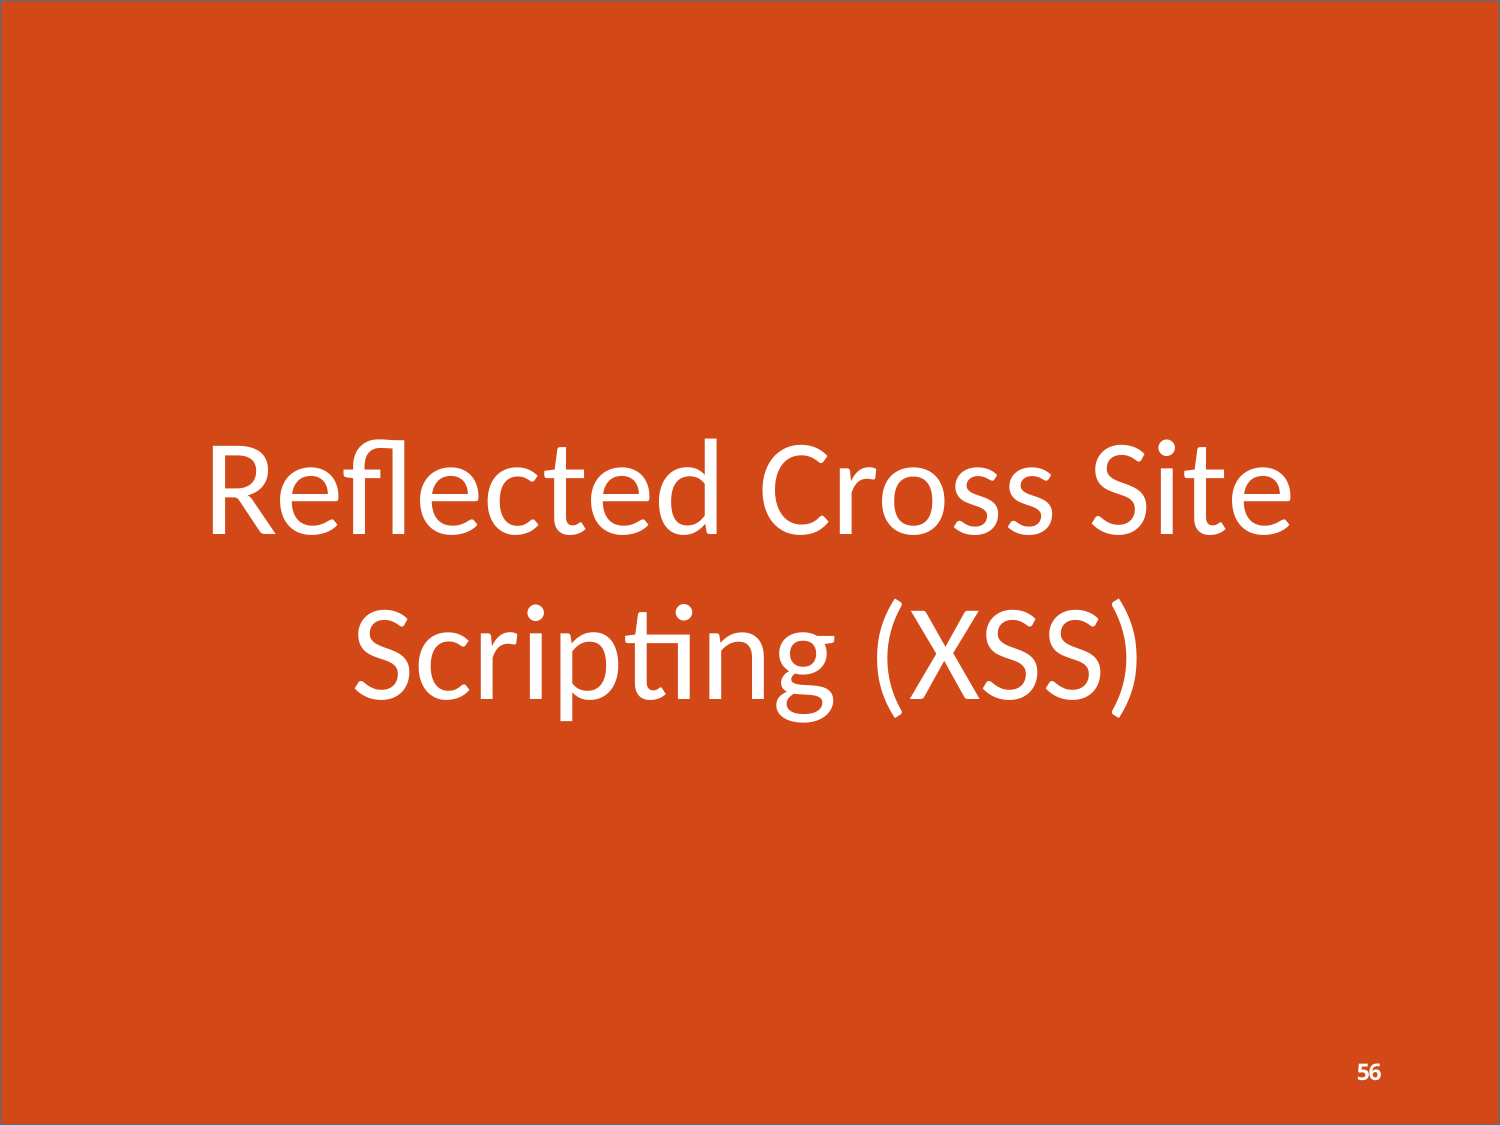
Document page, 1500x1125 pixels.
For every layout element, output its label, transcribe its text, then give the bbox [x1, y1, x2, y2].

slide_number 56 [1059, 1042, 1397, 1103]
text_box Reflected Cross Site Scripting (XSS) [0, 0, 1500, 1125]
